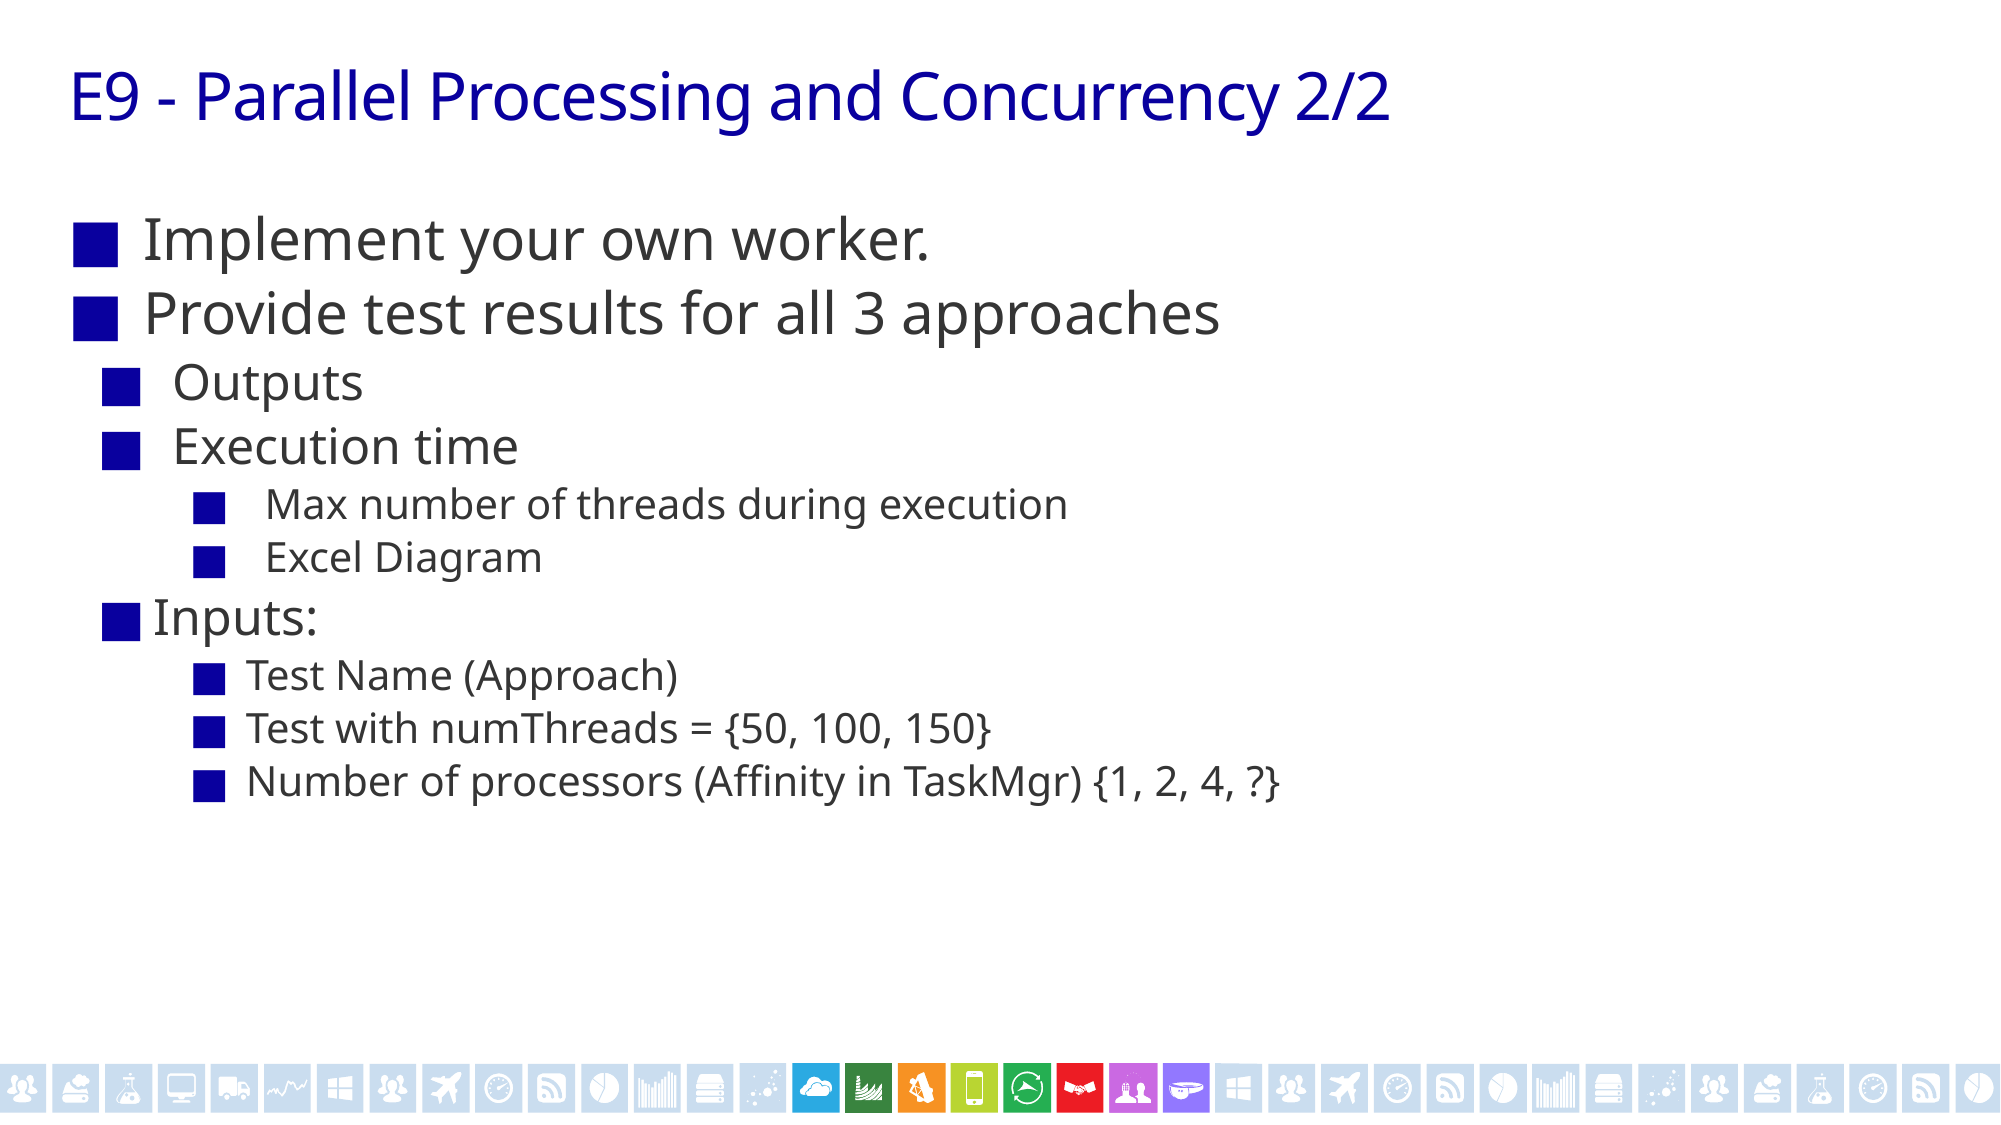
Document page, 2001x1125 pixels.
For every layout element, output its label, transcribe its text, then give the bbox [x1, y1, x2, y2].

list Implement your own worker. Provide test results for all 3 approaches Outputs Execution time Max number of threads during execution Excel Diagram Inputs: Test Name (Approach) Test with numThreads = {50, 100, 150} Number of processors (Affinity in TaskMgr) {1, 2, 4, ?} [44, 194, 1957, 1047]
title E9 - Parallel Processing and Concurrency 2/2 [44, 47, 1957, 194]
